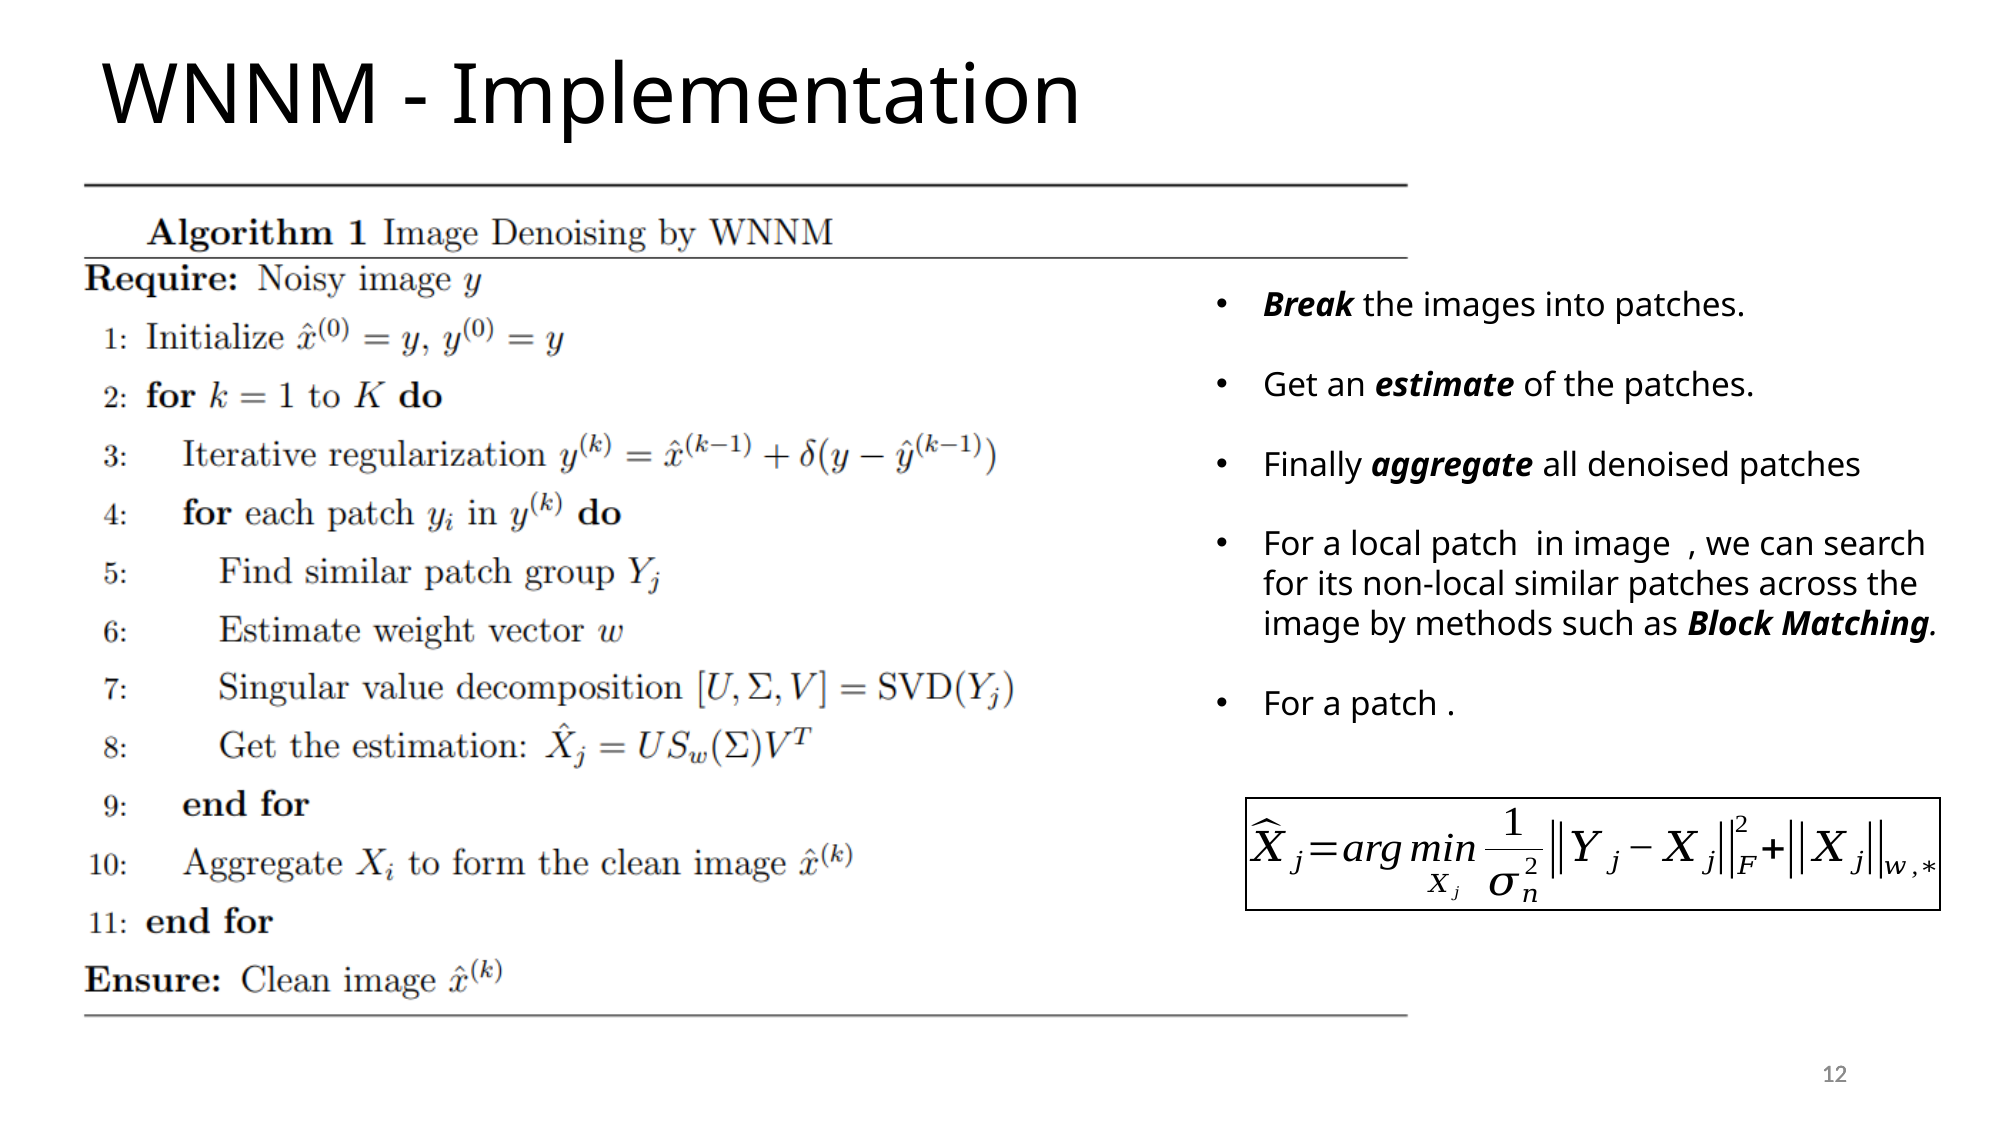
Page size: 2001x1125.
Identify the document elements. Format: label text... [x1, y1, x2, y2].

text_box 12 [1412, 1042, 1863, 1103]
text_box WNNM - Implementation [87, 44, 1443, 141]
picture [73, 166, 1441, 1026]
